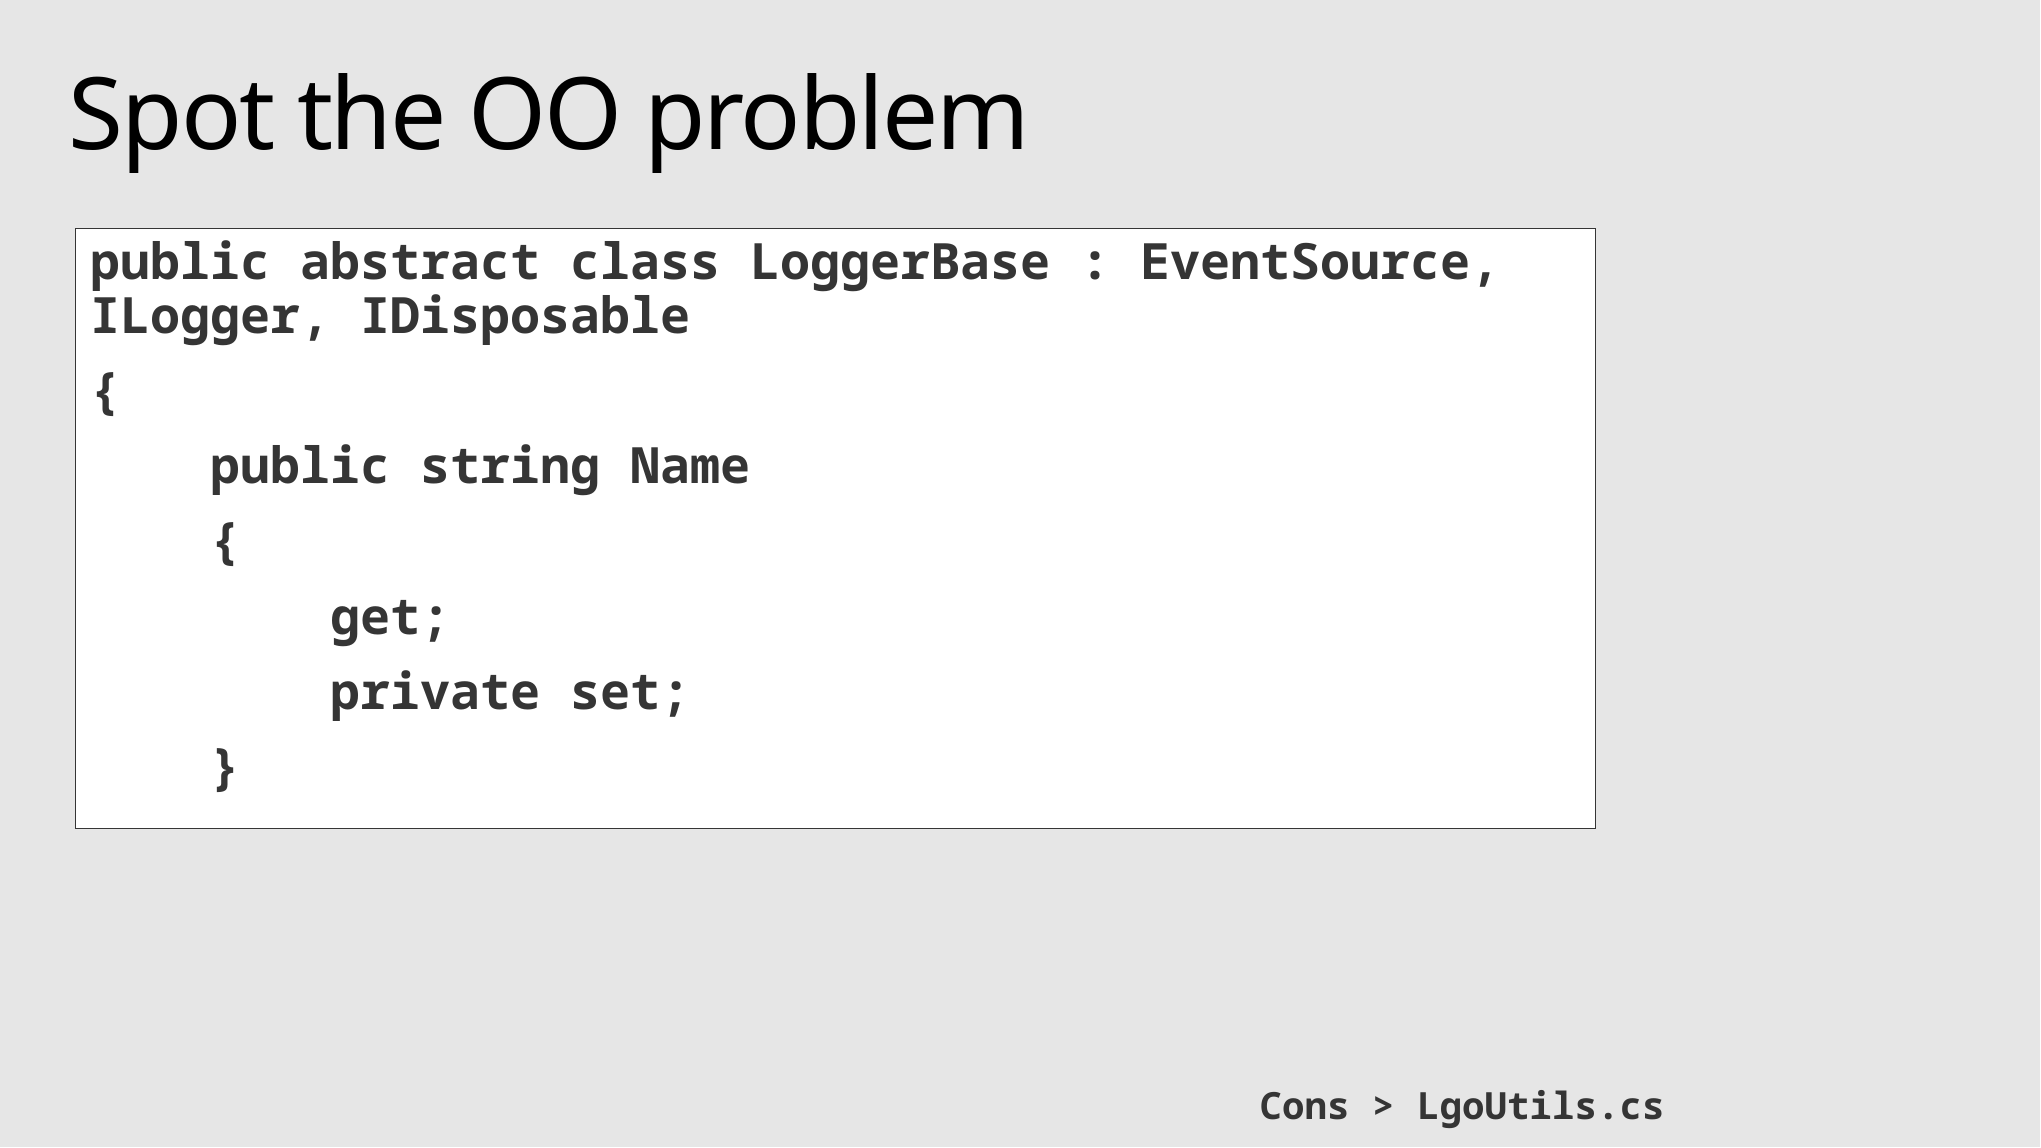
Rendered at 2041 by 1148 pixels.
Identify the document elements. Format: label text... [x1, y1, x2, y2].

text_box Cons > LgoUtils.cs [1244, 1074, 1680, 1135]
text_box public abstract class LoggerBase : EventSource, ILogger, IDisposable { public string Name { get; private set; } [75, 228, 1596, 829]
title Spot the OO problem [45, 48, 1996, 199]
